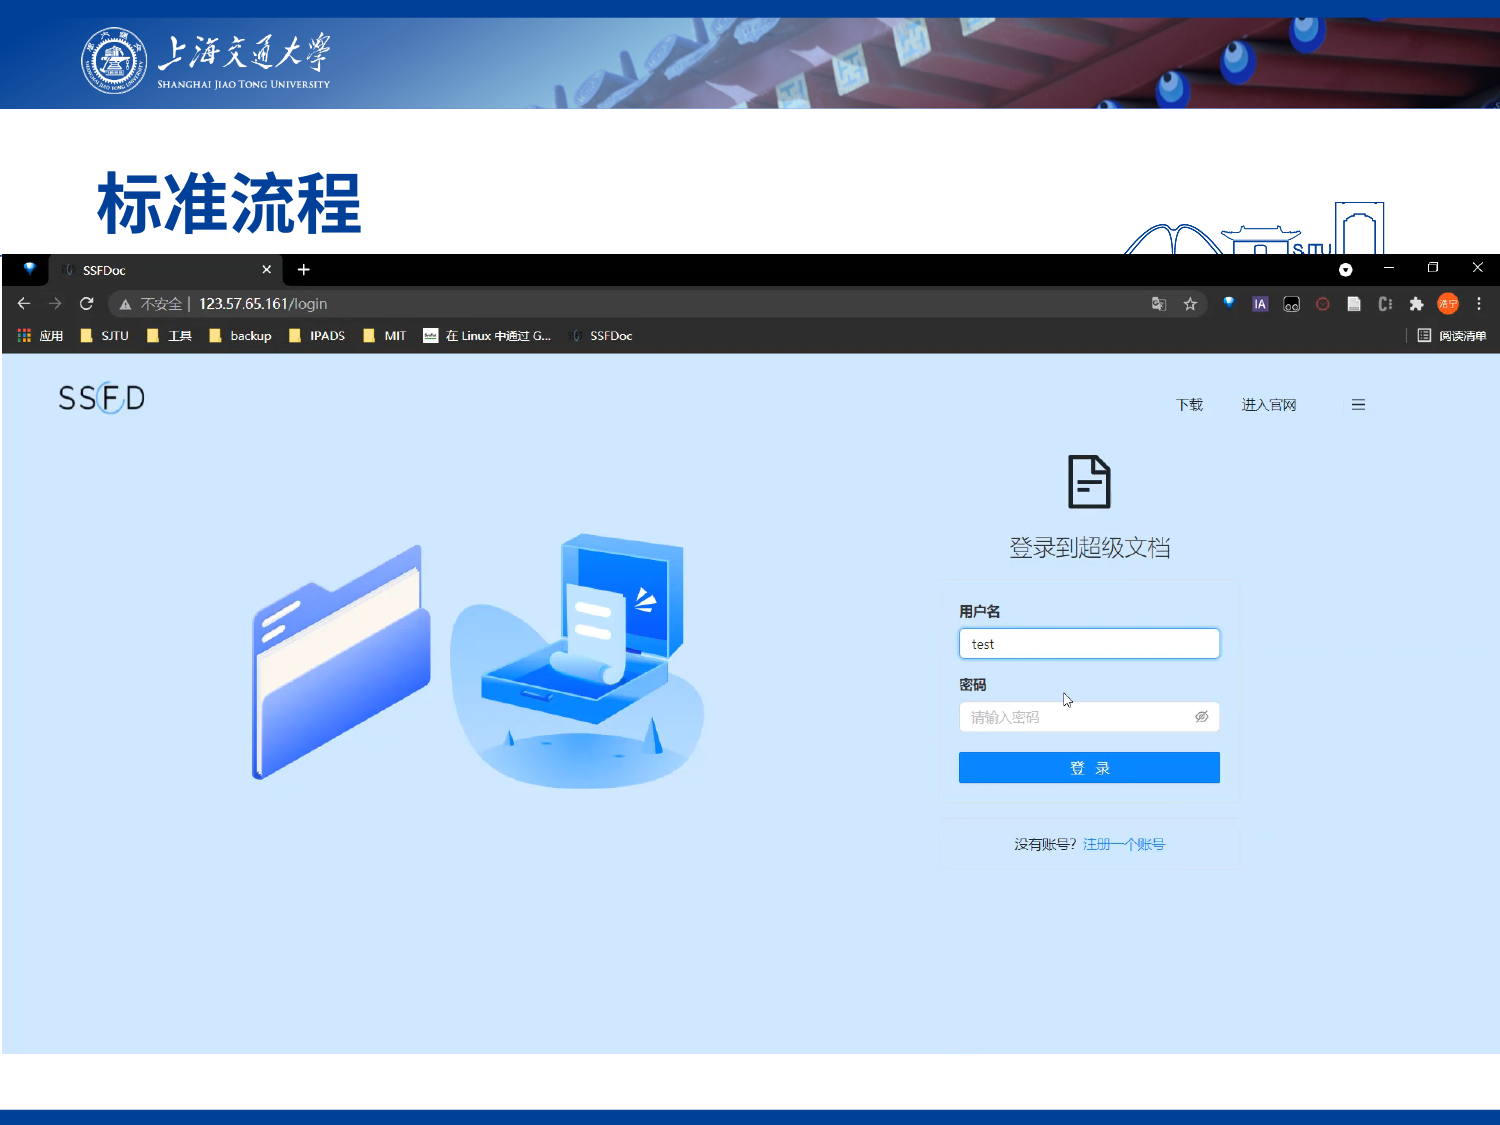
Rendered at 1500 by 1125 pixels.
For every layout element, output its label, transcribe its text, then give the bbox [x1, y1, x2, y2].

picture [0, 18, 1500, 109]
title 标准流程 [81, 159, 1455, 253]
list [1, 253, 1500, 1055]
